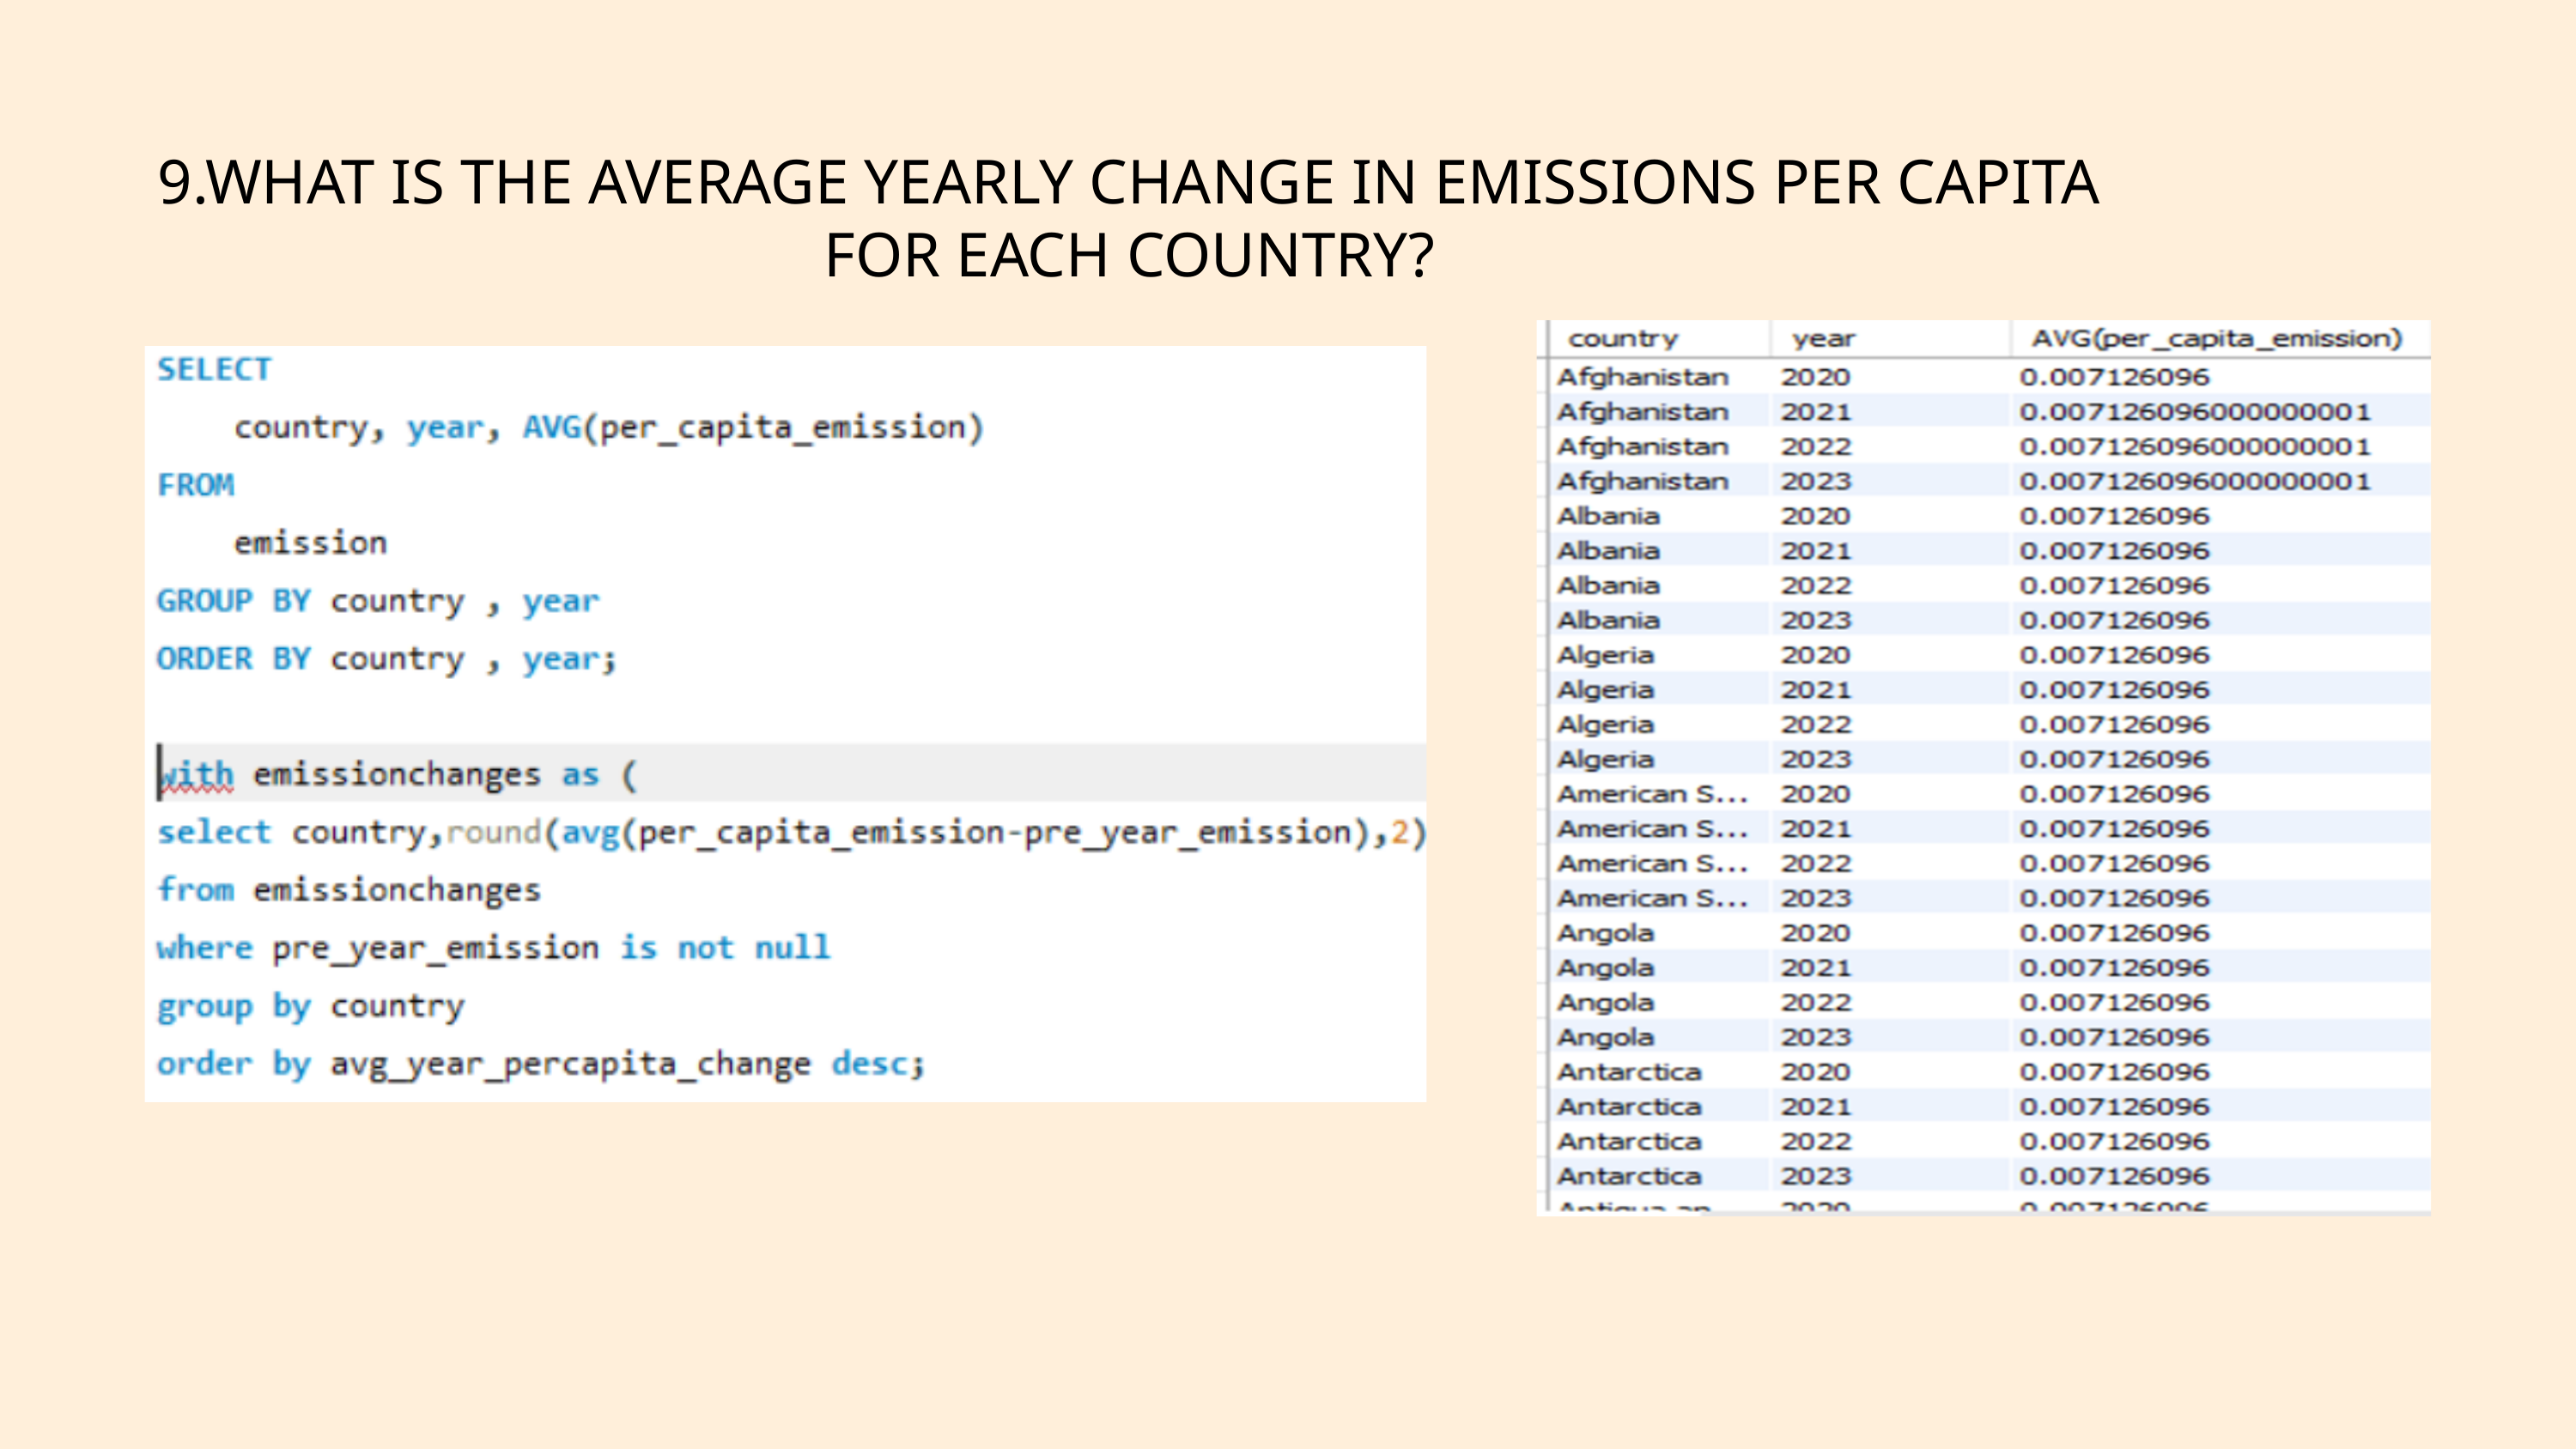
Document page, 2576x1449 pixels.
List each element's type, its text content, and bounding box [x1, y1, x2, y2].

text_box [1536, 320, 2432, 1216]
text_box [144, 346, 1427, 1102]
text_box 9.WHAT IS THE AVERAGE YEARLY CHANGE IN EMISSIONS PER CAPITA FOR EACH COUNTRY? [144, 143, 2115, 290]
